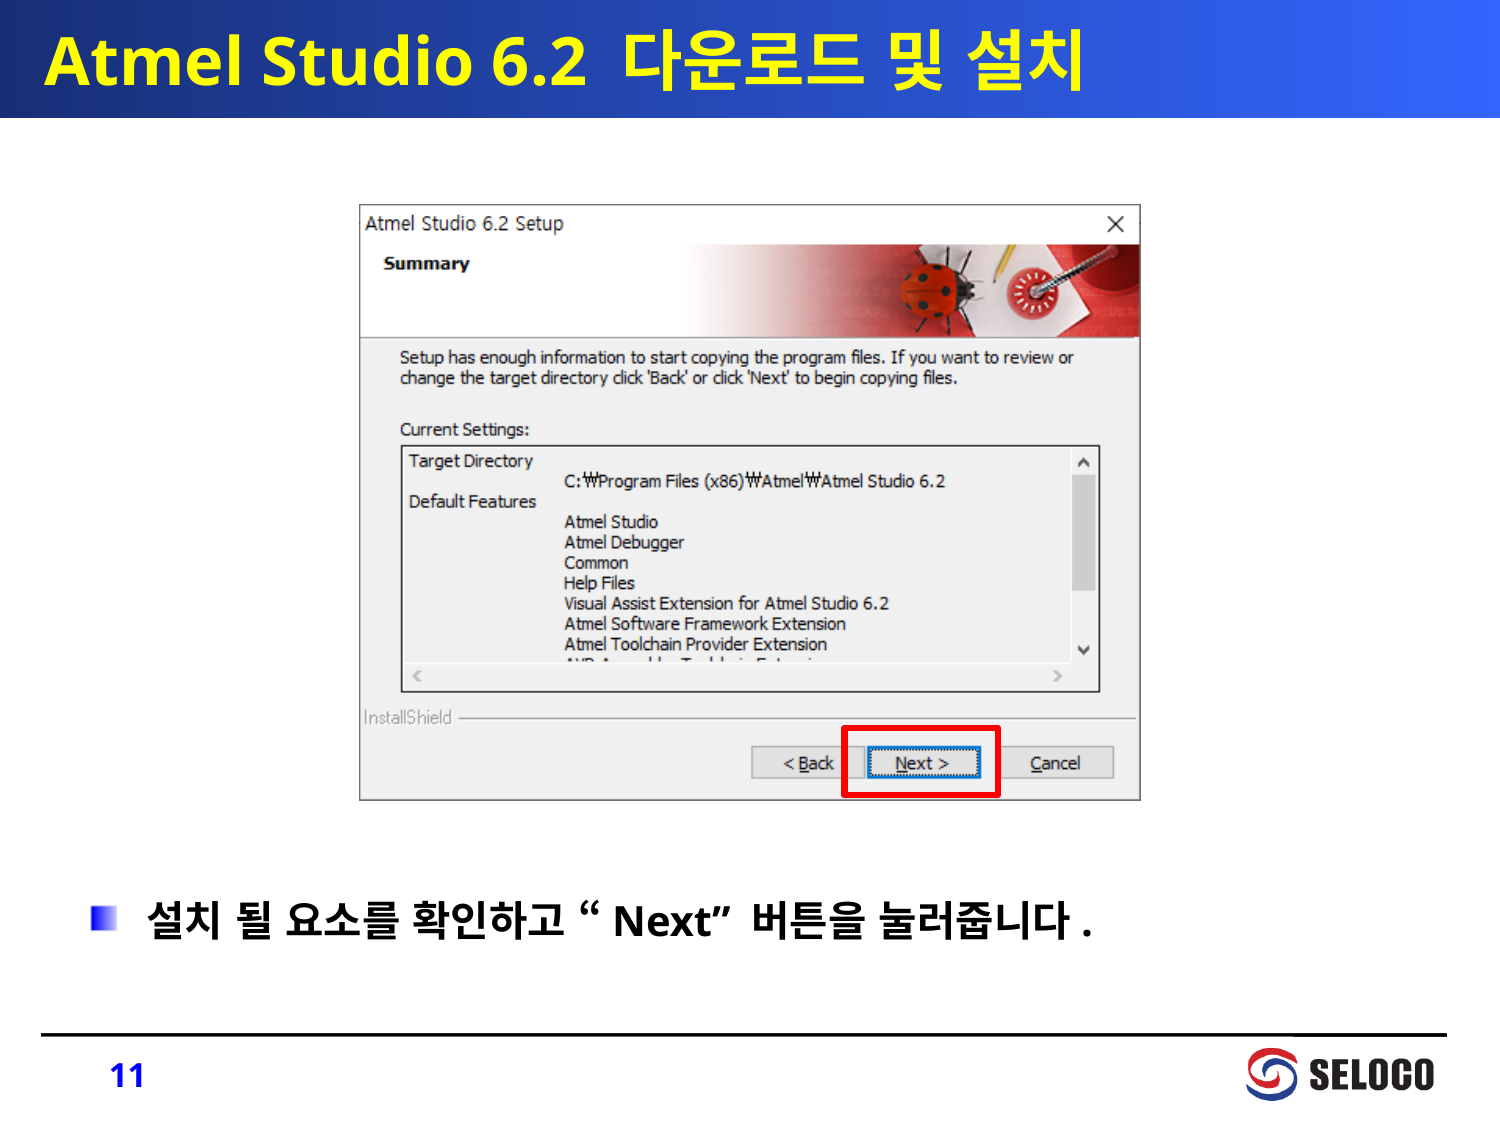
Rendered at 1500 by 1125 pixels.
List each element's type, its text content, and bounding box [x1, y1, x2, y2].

text_box 설치 될 요소를 확인하고 “Next” 버튼을 눌러줍니다. [74, 886, 1425, 1005]
slide_number 11 [76, 1046, 162, 1111]
title Atmel Studio 6.2 다운로드 및 설치 [0, 0, 1500, 119]
picture [89, 904, 120, 934]
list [359, 204, 1141, 801]
picture [1246, 1046, 1469, 1102]
